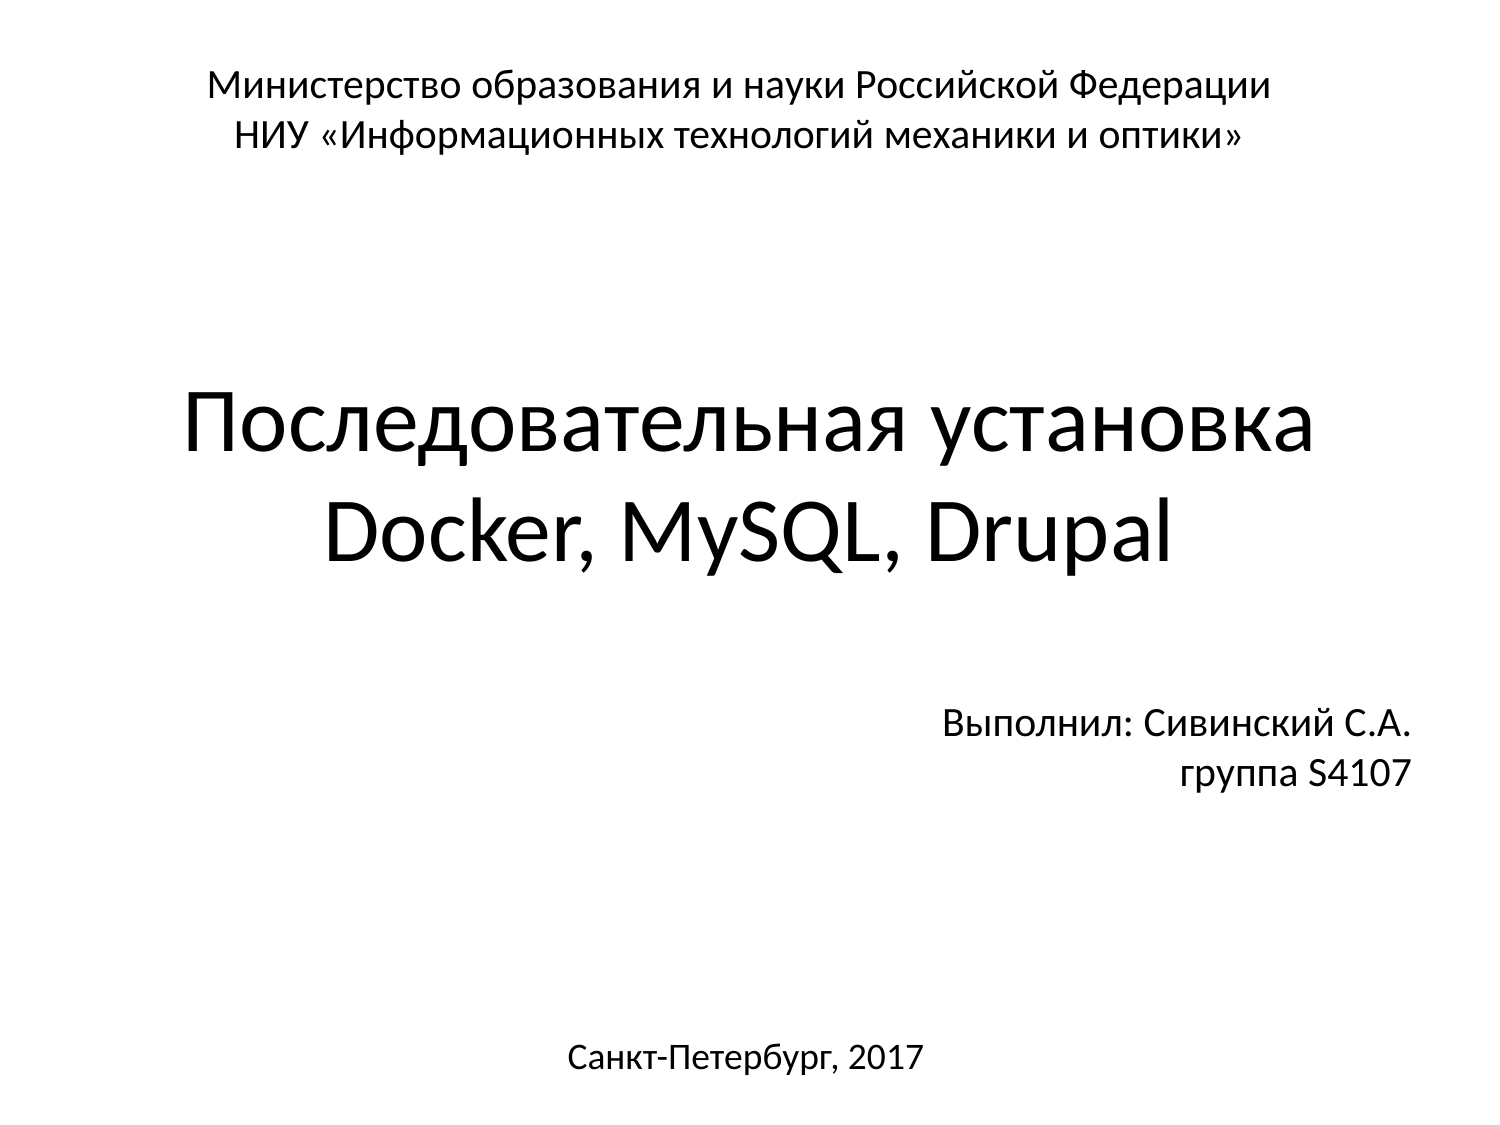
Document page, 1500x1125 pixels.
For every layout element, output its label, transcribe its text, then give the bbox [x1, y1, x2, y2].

text_box Выполнил: Сивинский С.А. группа S4107 [927, 687, 1428, 803]
title Последовательная установка Docker, MySQL, Drupal [112, 349, 1388, 591]
text_box Санкт-Петербург, 2017 [552, 1024, 940, 1085]
text_box Министерство образования и науки Российской Федерации НИУ «Информационных технологий механики и оптики» [191, 49, 1287, 165]
